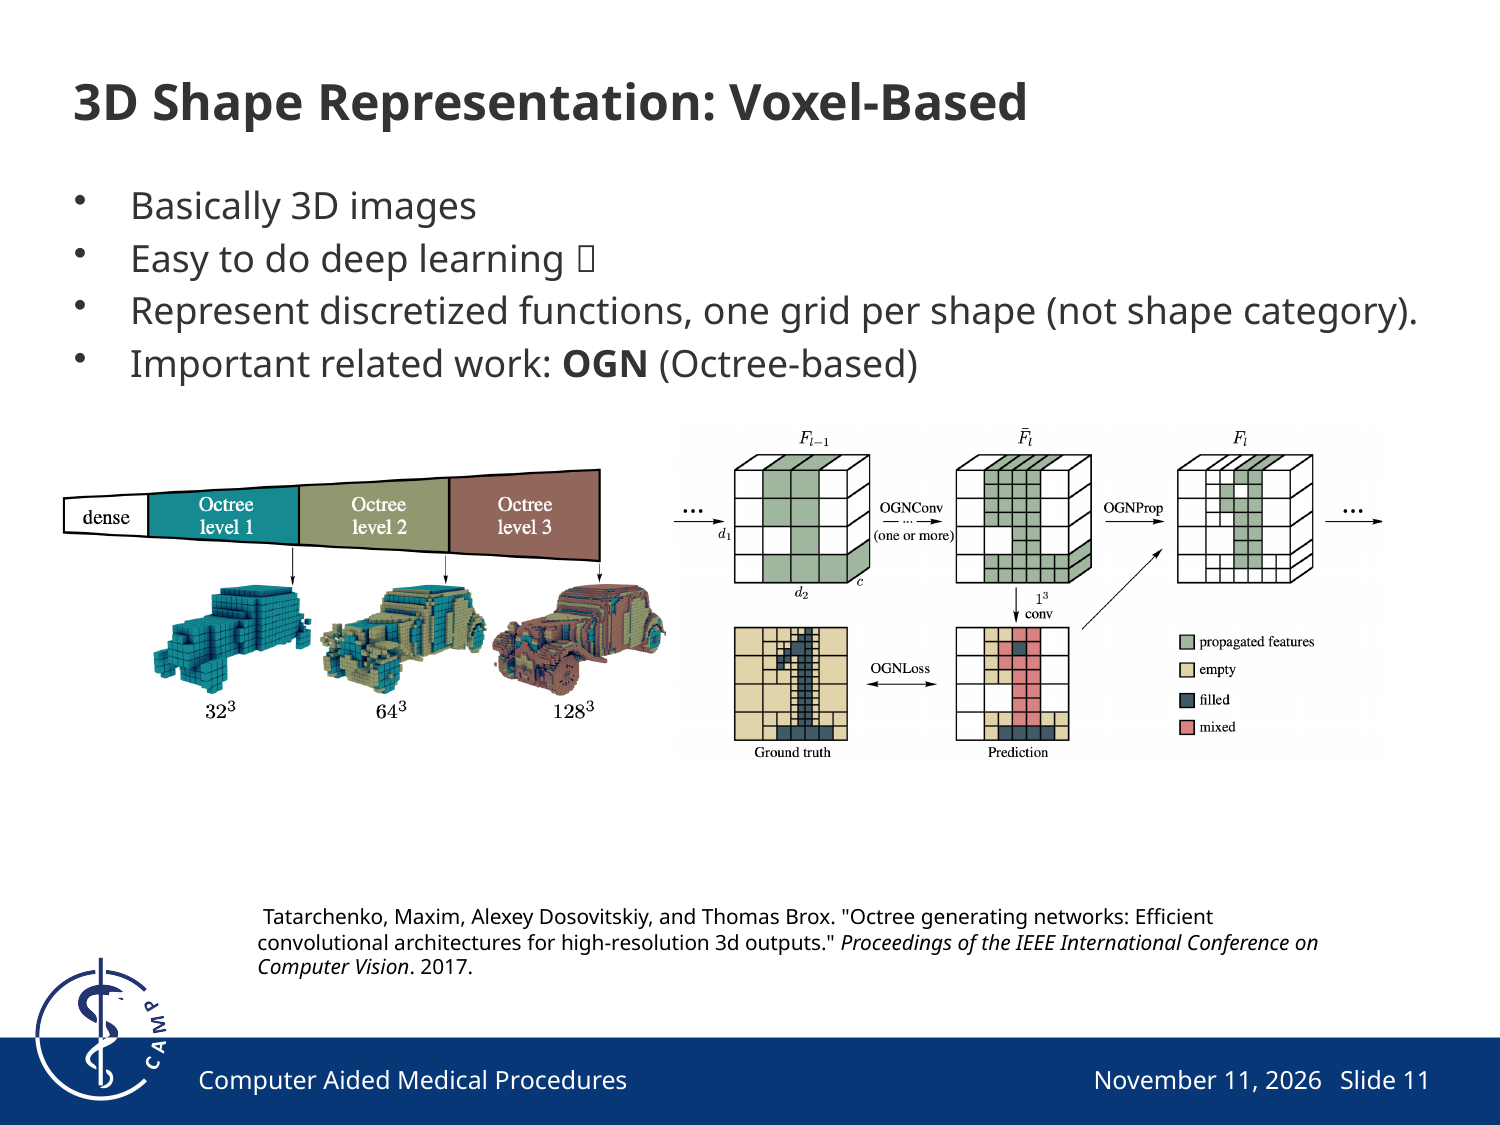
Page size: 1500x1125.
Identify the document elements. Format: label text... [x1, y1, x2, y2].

list Basically 3D images Easy to do deep learning  Represent discretized functions, one grid per shape (not shape category). Important related work: OGN (Octree-based) [58, 174, 1441, 1013]
text_box Tatarchenko, Maxim, Alexey Dosovitskiy, and Thomas Brox. "Octree generating networks: Efficient convolutional architectures for high-resolution 3d outputs." Proceedings of the IEEE International Conference on Computer Vision. 2017. [242, 896, 1338, 987]
slide_number Slide 11 [1325, 1037, 1500, 1125]
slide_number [800, 1037, 1325, 1125]
title 3D Shape Representation: Voxel-Based [58, 37, 1438, 138]
picture [0, 0, 1500, 1125]
footer Computer Aided Medical Procedures [183, 1037, 800, 1125]
